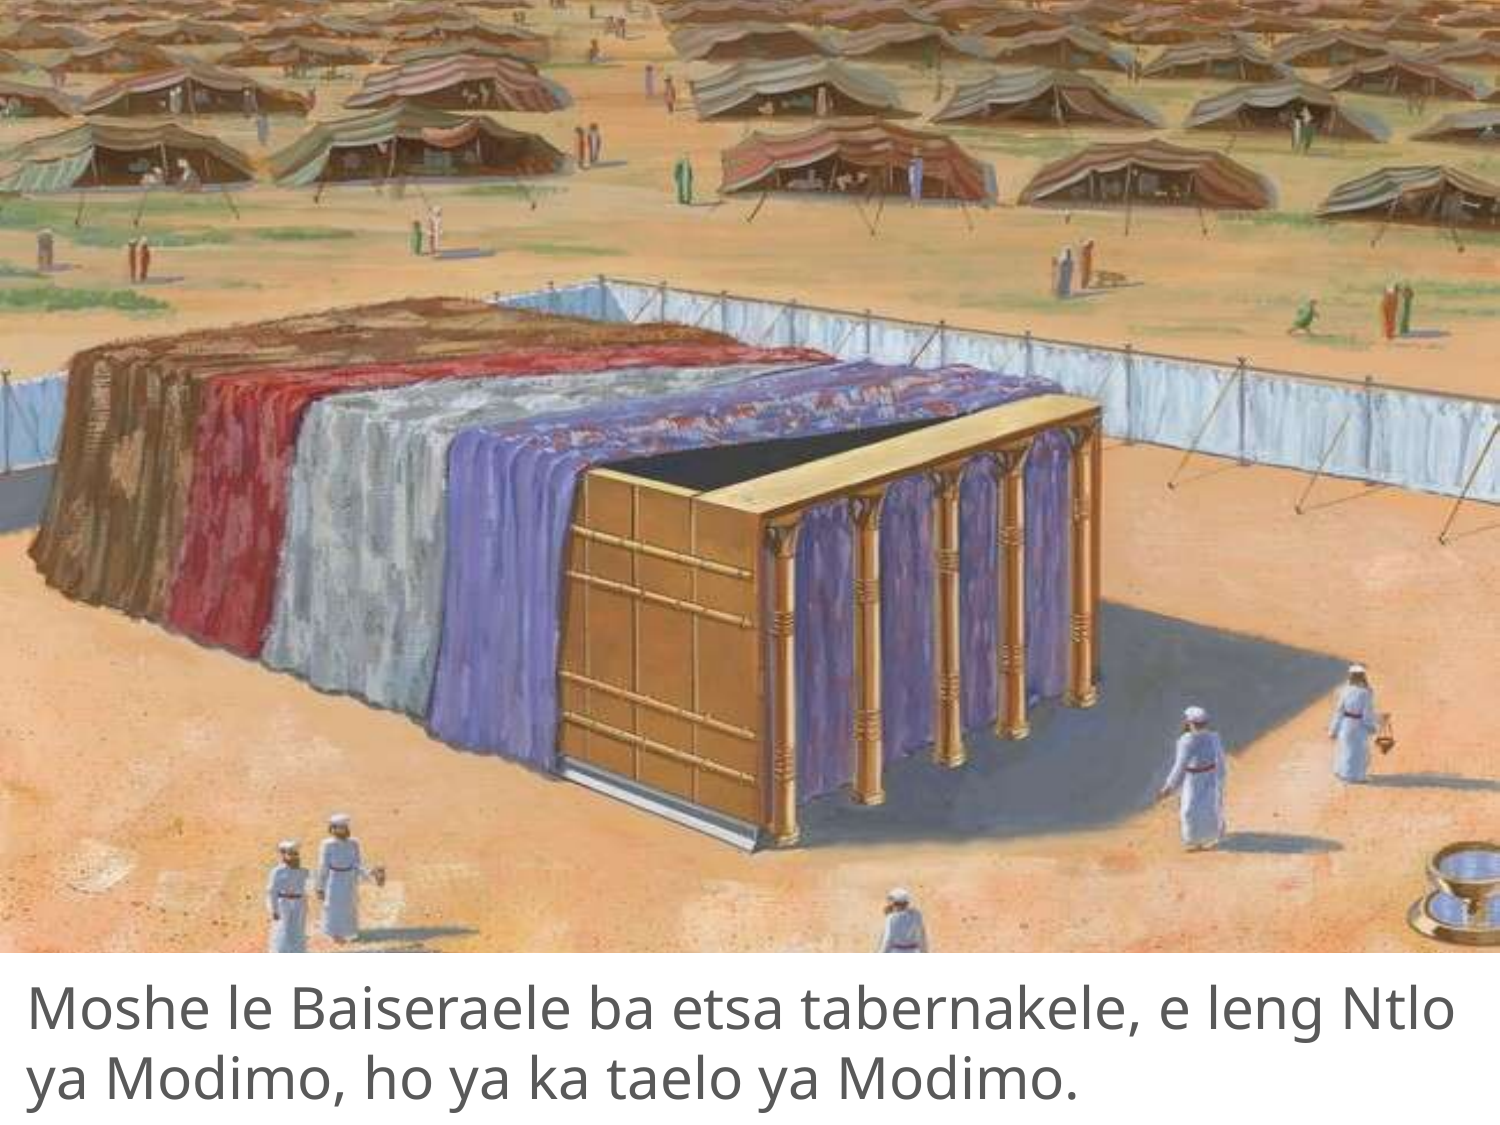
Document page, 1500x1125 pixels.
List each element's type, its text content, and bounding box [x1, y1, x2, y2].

picture [0, 0, 1500, 953]
text_box Moshe le Baiseraele ba etsa tabernakele, e leng Ntlo ya Modimo, ho ya ka taelo ya Modimo. [11, 964, 1498, 1119]
